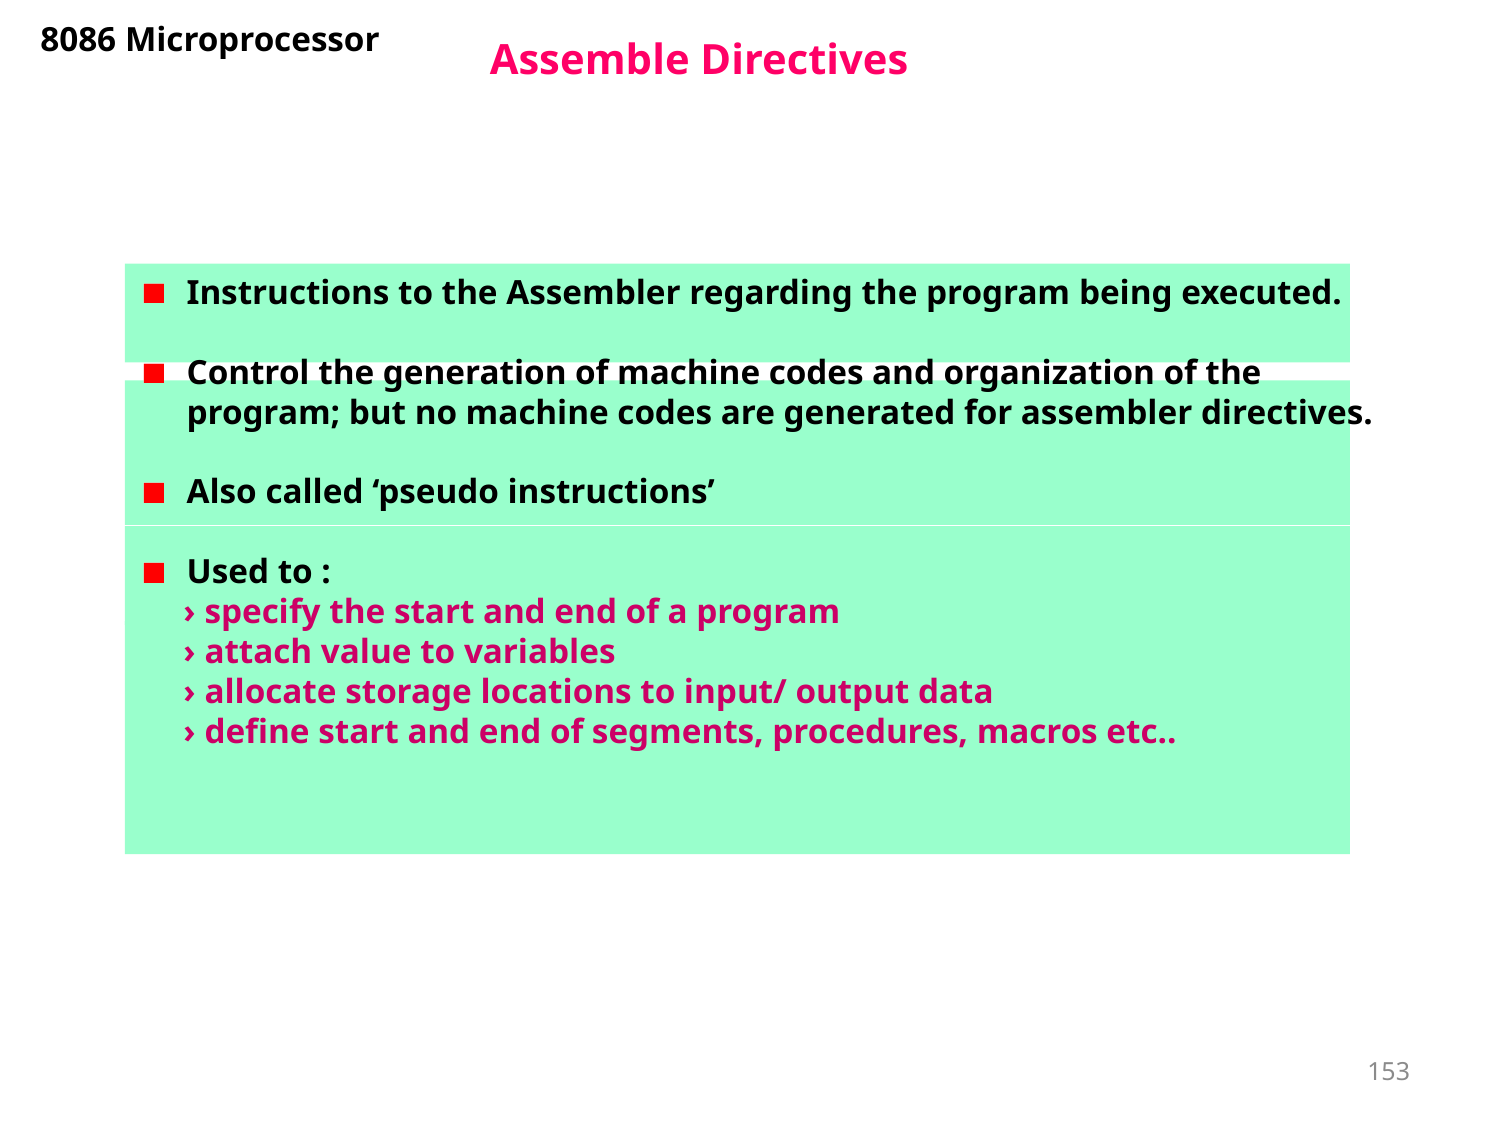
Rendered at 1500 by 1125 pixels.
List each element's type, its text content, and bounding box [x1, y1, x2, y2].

text_box Instructions to the Assembler regarding the program being executed. Control the generation of machine codes and organization of the program; but no machine codes are generated for assembler directives. Also called ‘pseudo instructions’ Used to : › specify the start and end of a program › attach value to variables › allocate storage locations to input/ output data › define start and end of segments, procedures, macros etc.. [125, 263, 1413, 918]
text_box Assemble Directives [474, 18, 1463, 99]
picture [139, 478, 164, 503]
picture [139, 558, 164, 583]
picture [139, 359, 164, 383]
text_box <number> [1074, 1042, 1425, 1103]
picture [139, 279, 164, 303]
text_box 8086 Microprocessor [10, 10, 411, 106]
